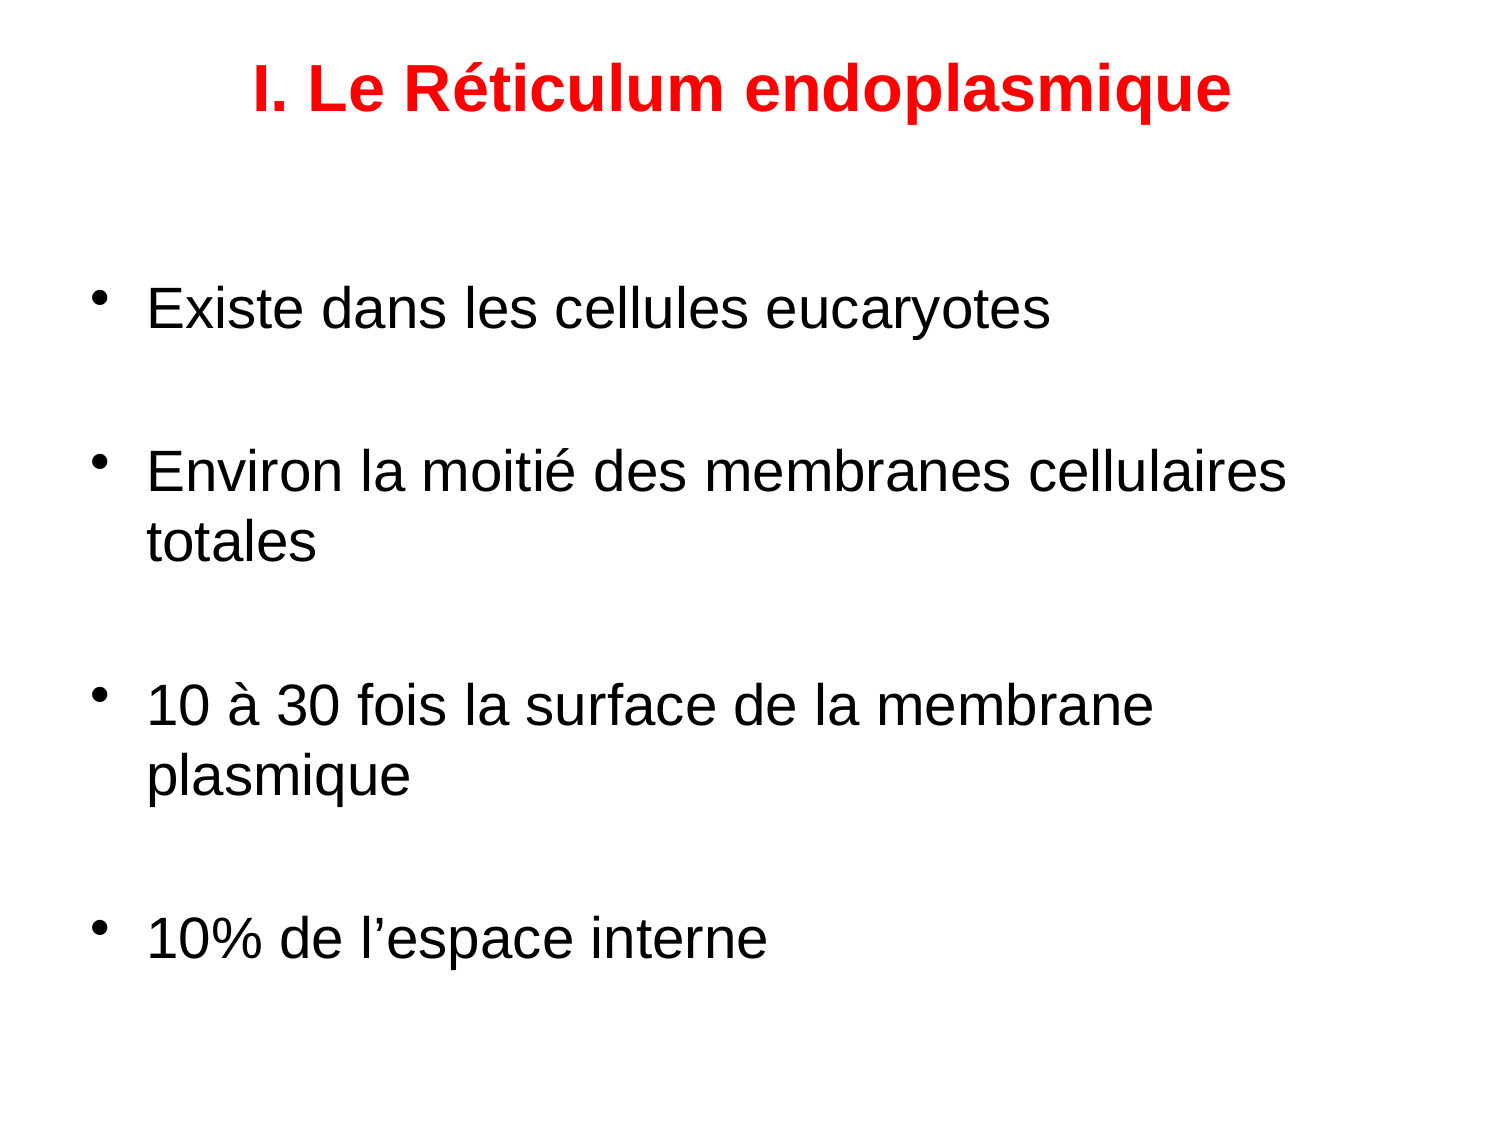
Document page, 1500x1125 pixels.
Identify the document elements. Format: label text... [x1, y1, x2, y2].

title I. Le Réticulum endoplasmique [74, 44, 1412, 126]
list Existe dans les cellules eucaryotes Environ la moitié des membranes cellulaires totales 10 à 30 fois la surface de la membrane plasmique 10% de l’espace interne [74, 262, 1426, 1006]
